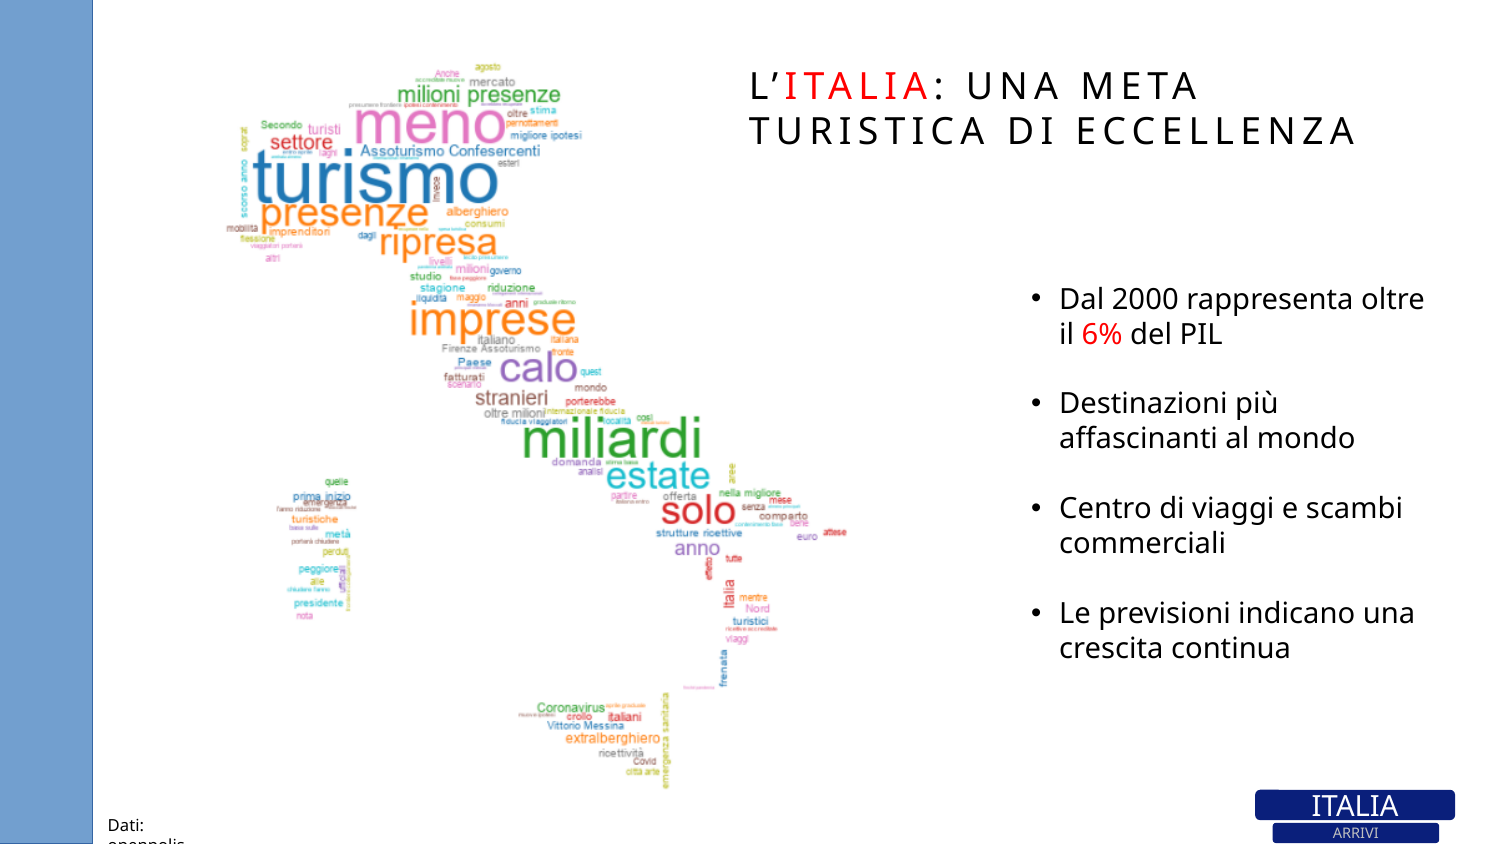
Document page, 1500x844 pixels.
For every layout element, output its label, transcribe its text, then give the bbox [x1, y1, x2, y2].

text_box ITALIA [1253, 787, 1458, 823]
text_box Dal 2000 rappresenta oltre il 6% del PIL Destinazioni più affascinanti al mondo Centro di viaggi e scambi commerciali Le previsioni indicano una crescita continua [1016, 272, 1446, 672]
picture [175, 0, 889, 844]
text_box Dati: openpolis [93, 807, 175, 844]
text_box [0, 0, 93, 844]
text_box L’ITALIA: UNA META TURISTICA DI ECCELLENZA [889, 54, 1418, 160]
text_box ARRIVI [1270, 823, 1442, 844]
